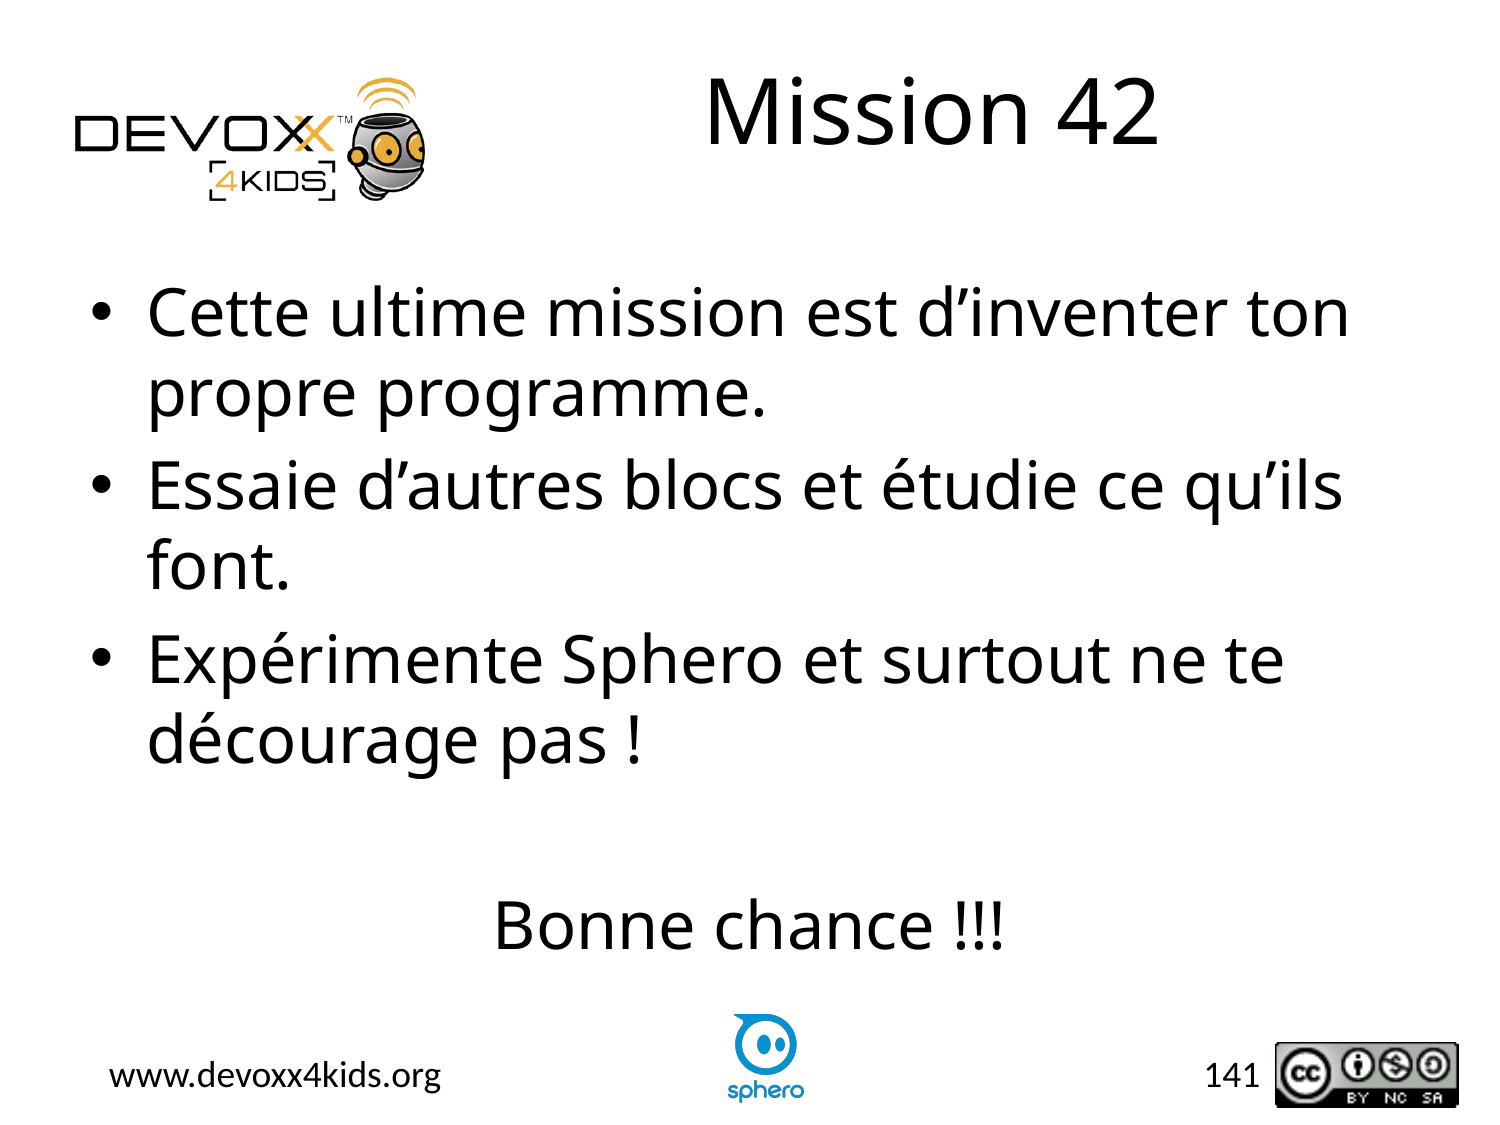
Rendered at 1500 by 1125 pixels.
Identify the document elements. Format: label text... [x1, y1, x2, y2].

picture [728, 1096, 739, 1103]
picture [728, 1014, 804, 1103]
title Mission 42 [439, 45, 1425, 233]
slide_number 141 [1074, 1042, 1275, 1103]
picture [75, 77, 425, 201]
picture [743, 1021, 789, 1068]
picture [1275, 1042, 1459, 1108]
picture [794, 1088, 801, 1095]
list Cette ultime mission est d’inventer ton propre programme. Essaie d’autres blocs et étudie ce qu’ils font. Expérimente Sphero et surtout ne te décourage pas ! Bonne chance !!! [75, 262, 1425, 1005]
picture [743, 1088, 749, 1095]
